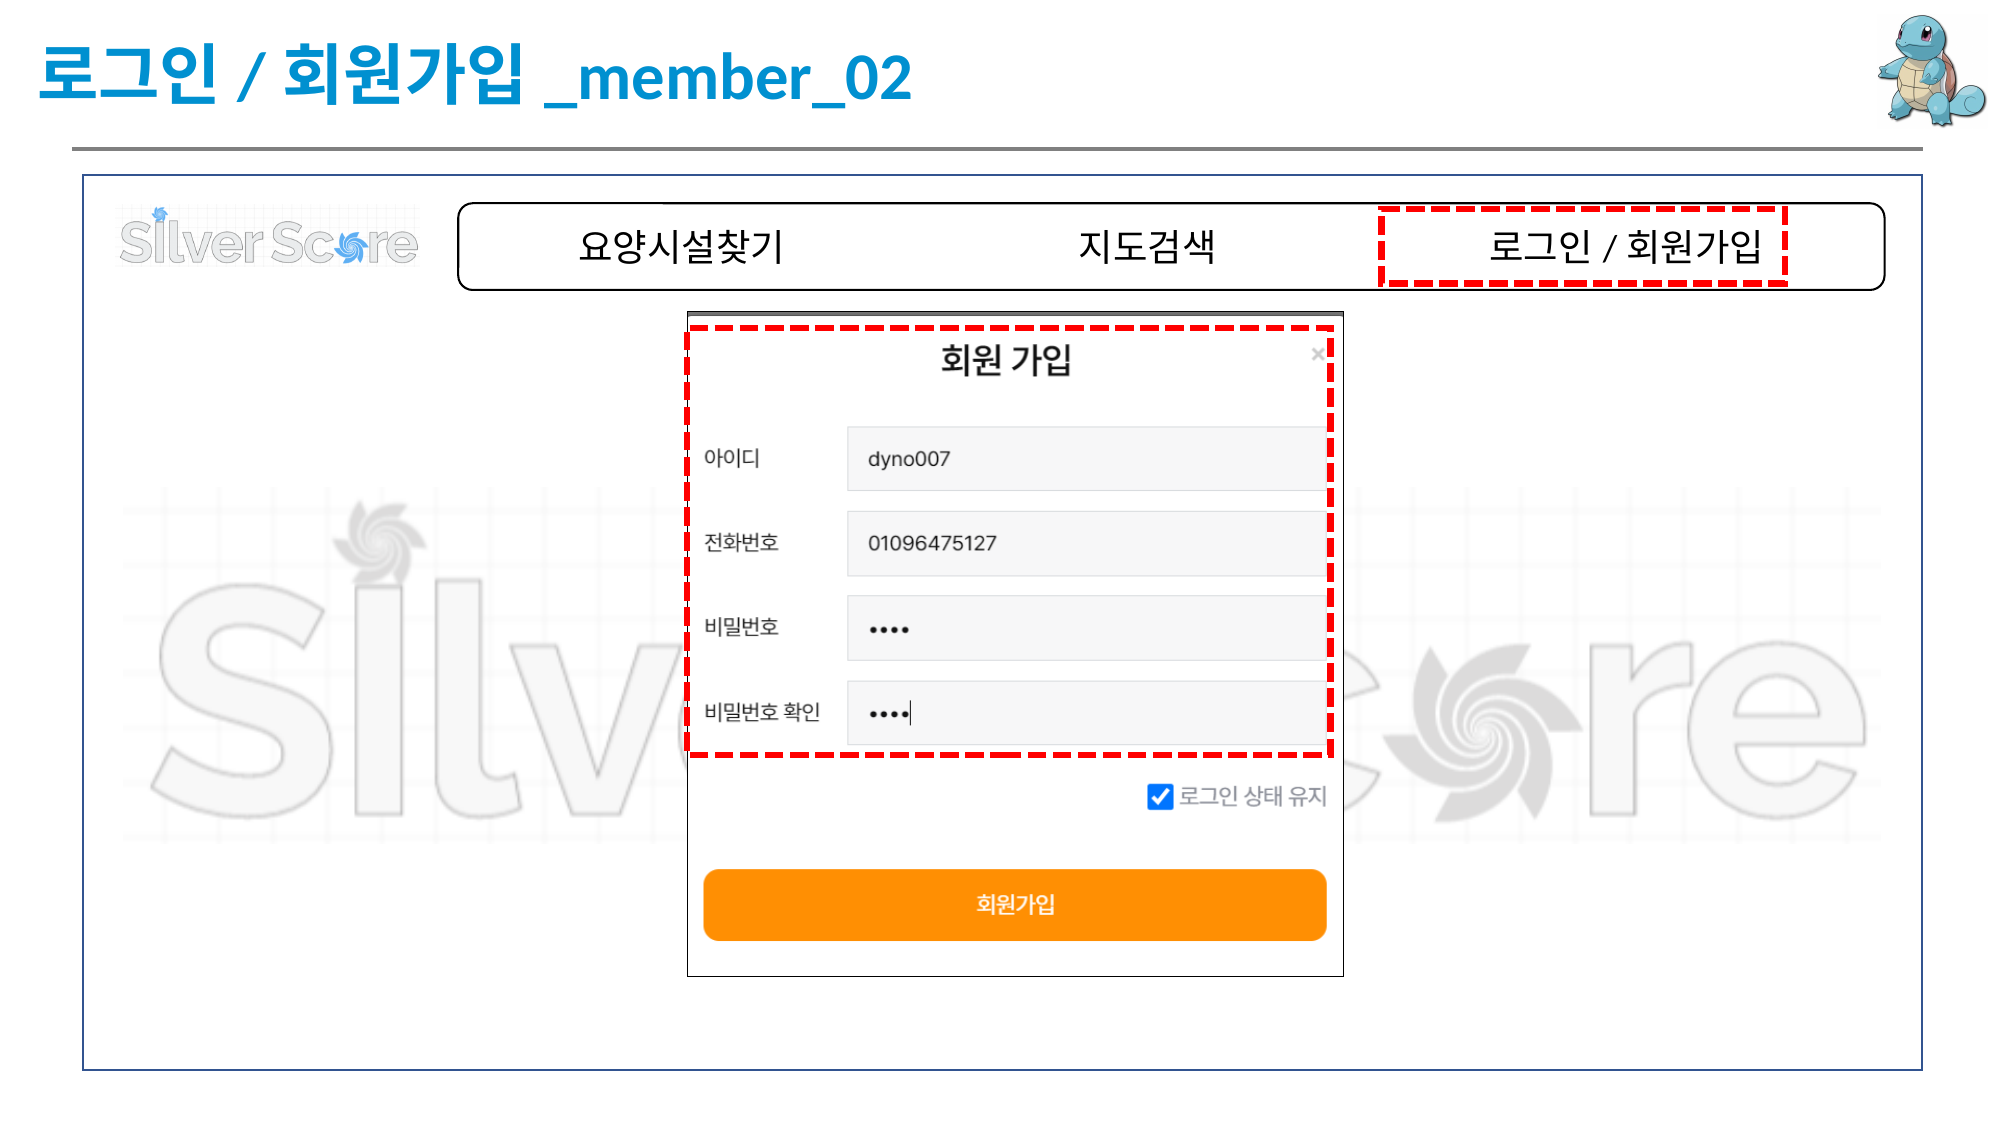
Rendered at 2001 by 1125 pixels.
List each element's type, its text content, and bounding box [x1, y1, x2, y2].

picture [1877, 14, 1988, 129]
text_box 로그인/회원가입_member_02 [22, 25, 928, 121]
picture [123, 311, 1881, 977]
text_box 요양시설찾기 지도검색 로그인/회원가입 [457, 202, 1886, 291]
text_box [82, 174, 1923, 1071]
picture [115, 204, 420, 267]
